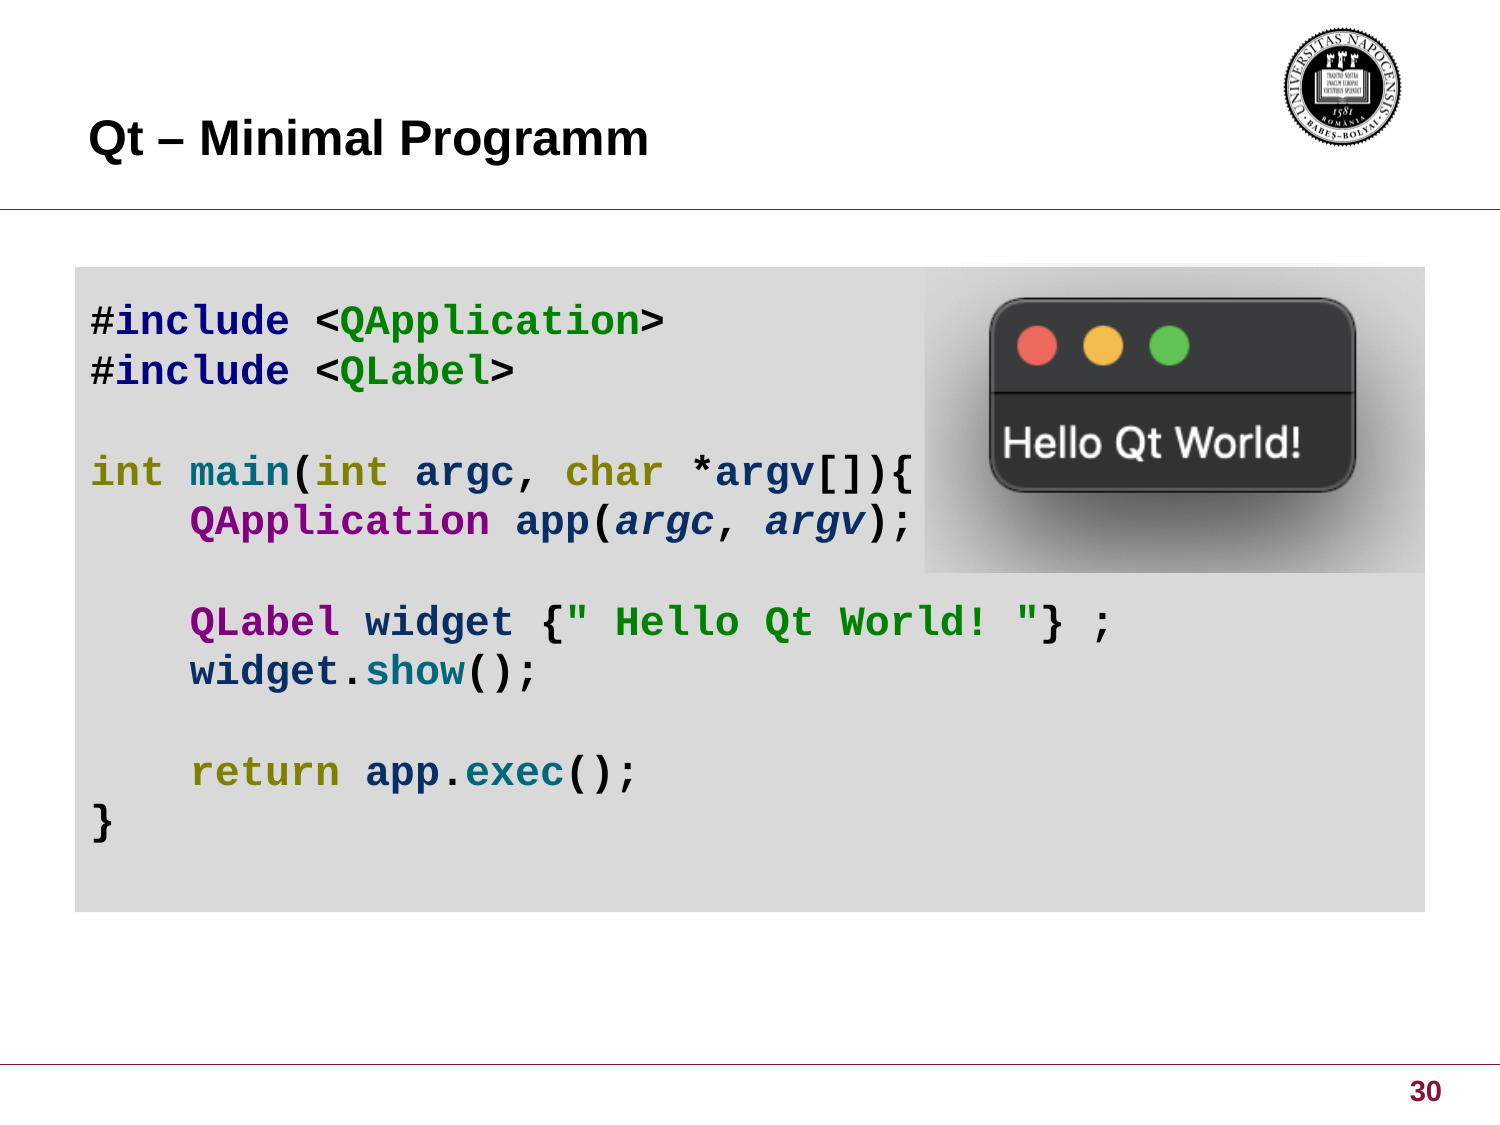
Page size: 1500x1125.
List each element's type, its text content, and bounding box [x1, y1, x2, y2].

list #include <QApplication> #include <QLabel> int main(int argc, char *argv[]){ QApplication app(argc, argv); QLabel widget {" Hello Qt World! "} ; widget.show(); return app.exec(); } [75, 266, 1425, 913]
slide_number 30 [1371, 1078, 1443, 1102]
picture [1273, 17, 1412, 44]
picture [924, 262, 1426, 573]
title Qt – Minimal Programm [75, 44, 1425, 233]
